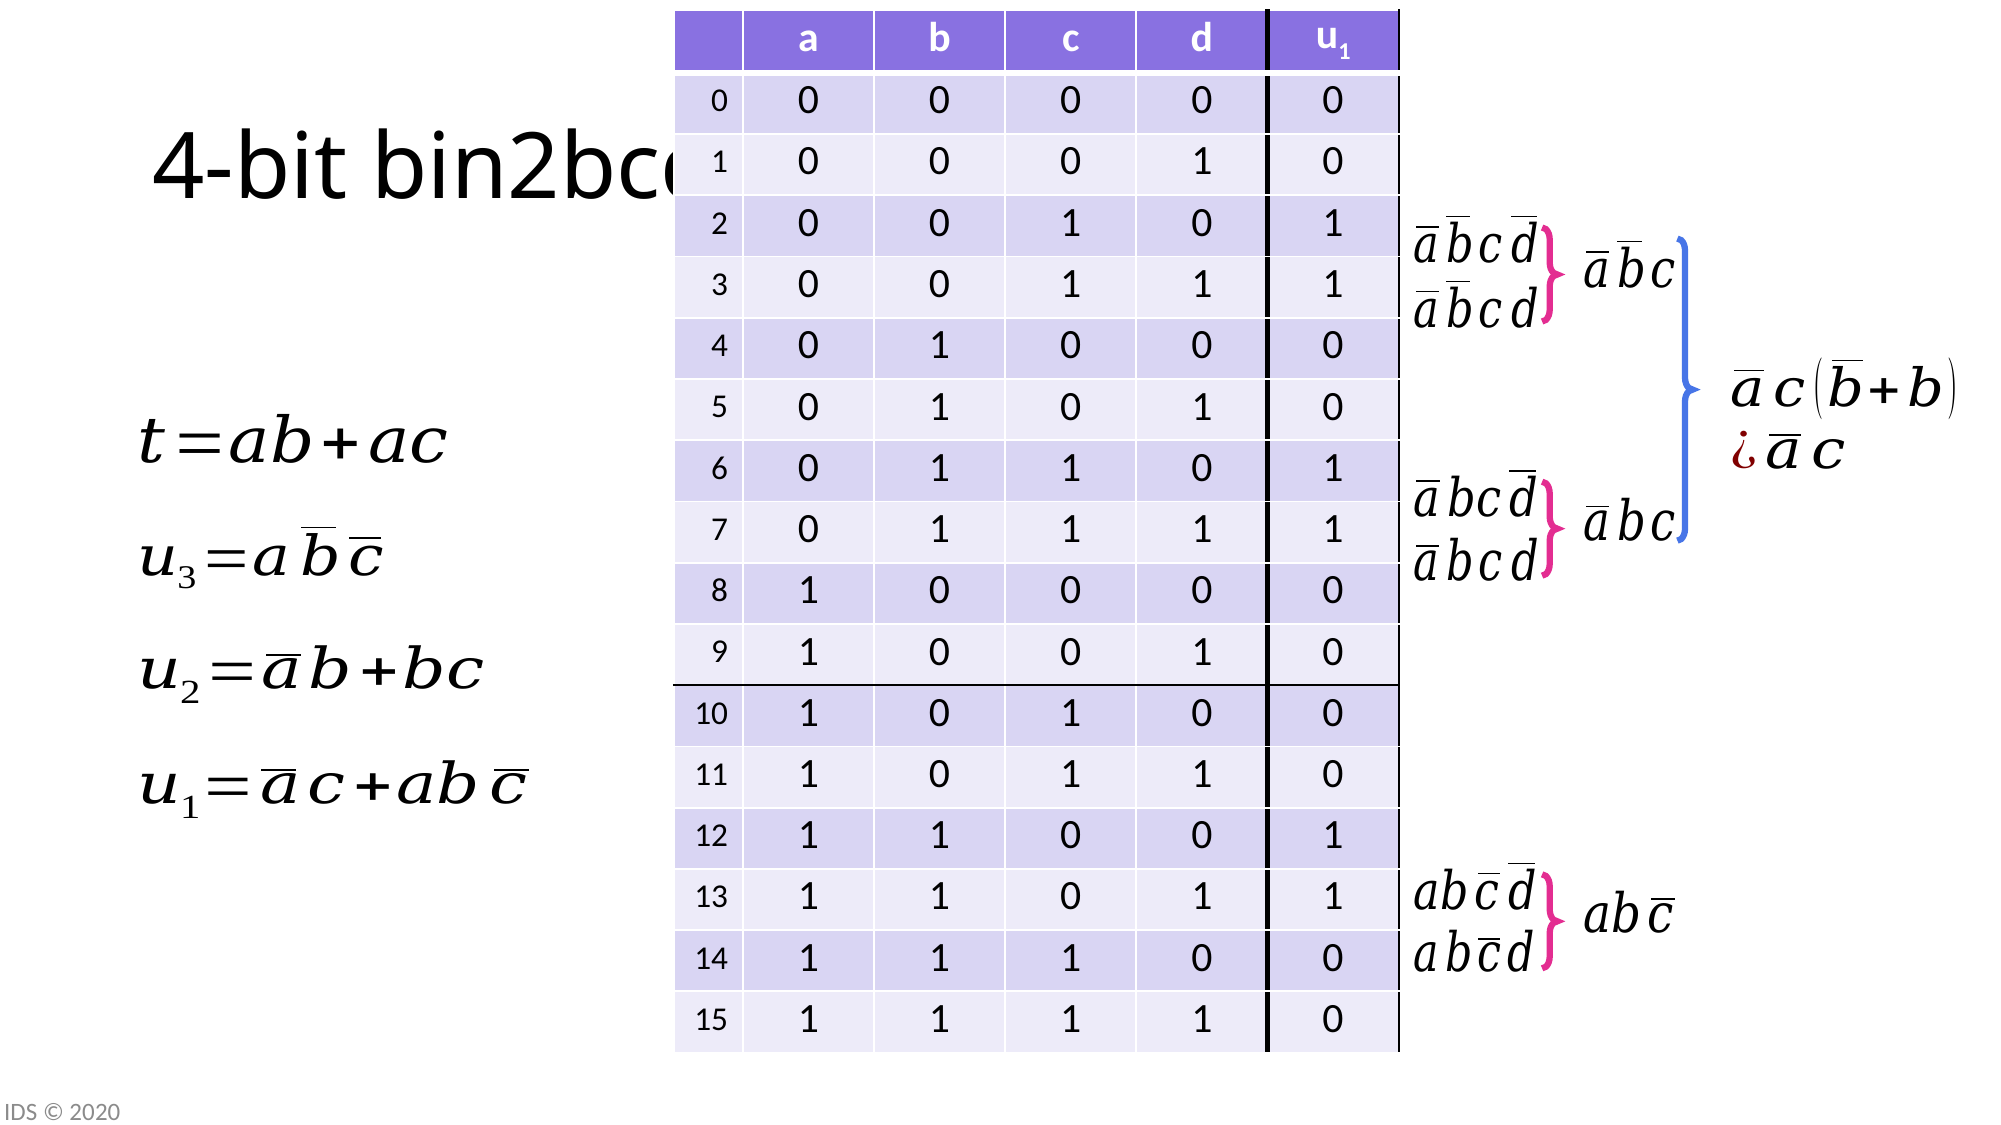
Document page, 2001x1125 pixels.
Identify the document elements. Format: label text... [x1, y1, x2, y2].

table_cell 0 [1006, 870, 1135, 929]
table_cell 1 [675, 135, 742, 194]
table_cell 6 [675, 441, 742, 501]
text_box [1541, 481, 1559, 577]
table_cell 1 [1006, 441, 1135, 501]
table_cell 0 [875, 135, 1004, 194]
table_header [675, 11, 742, 70]
table_cell 1 [744, 625, 873, 684]
table_cell 1 [744, 809, 873, 868]
table_cell 1 [1006, 992, 1135, 1052]
table_cell 0 [875, 564, 1004, 623]
table_cell 1 [744, 686, 873, 746]
table_cell 12 [675, 809, 742, 868]
table_cell 1 [744, 870, 873, 929]
table_cell 1 [1006, 747, 1135, 807]
table_cell 0 [1137, 196, 1265, 256]
table_cell 0 [1137, 76, 1265, 133]
text_box [1677, 238, 1695, 542]
table_cell 0 [1270, 319, 1398, 378]
table_cell 1 [875, 870, 1004, 929]
table_cell 1 [1137, 625, 1265, 684]
table_cell 1 [1137, 135, 1265, 194]
table_cell 1 [875, 502, 1004, 562]
table_cell 0 [744, 441, 873, 501]
table_cell 9 [675, 625, 742, 684]
table_cell 1 [1137, 747, 1265, 807]
table_cell 0 [744, 319, 873, 378]
table_cell 13 [675, 870, 742, 929]
table_cell 1 [1270, 502, 1398, 562]
table_cell 0 [1270, 625, 1398, 684]
table_cell 0 [875, 196, 1004, 256]
table_cell 0 [744, 502, 873, 562]
table_cell 14 [675, 931, 742, 990]
table_cell 1 [875, 441, 1004, 501]
title 4-bit bin2bcd [1400, 59, 1863, 278]
table_cell 11 [675, 747, 742, 807]
table_cell 1 [1006, 257, 1135, 317]
table_cell 0 [1006, 564, 1135, 623]
table_cell 0 [1137, 809, 1265, 868]
table_cell 0 [744, 196, 873, 256]
table_cell 1 [744, 564, 873, 623]
table_cell 7 [675, 502, 742, 562]
table_cell 0 [875, 686, 1004, 746]
title 4-bit bin2bcd [137, 59, 673, 278]
table_cell 1 [744, 931, 873, 990]
table_header a [744, 11, 873, 70]
table_cell 0 [1137, 931, 1265, 990]
table_cell 1 [1137, 380, 1265, 439]
table_cell 0 [875, 257, 1004, 317]
table_cell 1 [744, 992, 873, 1052]
table_cell 0 [1006, 319, 1135, 378]
table_cell 1 [1006, 502, 1135, 562]
table_cell 1 [1270, 196, 1398, 256]
footer IDS © 2020 [0, 1081, 400, 1125]
text_box [1541, 227, 1559, 322]
table_cell 0 [675, 76, 742, 133]
table_cell 0 [1137, 441, 1265, 501]
table_cell 1 [875, 992, 1004, 1052]
table_cell 10 [675, 686, 742, 746]
text_box [1541, 873, 1559, 969]
table_cell 4 [675, 319, 742, 378]
table_cell 1 [1137, 870, 1265, 929]
table_header d [1137, 11, 1265, 70]
table_cell 5 [675, 380, 742, 439]
table_cell 1 [1137, 992, 1265, 1052]
table_cell 1 [1270, 441, 1398, 501]
table_cell 1 [1270, 870, 1398, 929]
table_cell 0 [1270, 380, 1398, 439]
table_cell 0 [1270, 76, 1398, 133]
table_cell 0 [1270, 747, 1398, 807]
table_header b [875, 11, 1004, 70]
table_cell 0 [1006, 76, 1135, 133]
table_cell 0 [1270, 992, 1398, 1052]
table_cell 0 [1006, 380, 1135, 439]
table_cell 1 [875, 931, 1004, 990]
table_cell 0 [1270, 135, 1398, 194]
table_cell 0 [1006, 625, 1135, 684]
table_cell 1 [875, 380, 1004, 439]
table_cell 1 [1137, 257, 1265, 317]
table_cell 1 [1270, 257, 1398, 317]
table_cell 0 [875, 747, 1004, 807]
table_cell 15 [675, 992, 742, 1052]
table_cell 0 [744, 76, 873, 133]
table_cell 0 [744, 380, 873, 439]
table_cell 0 [744, 257, 873, 317]
table_cell 1 [1270, 809, 1398, 868]
table_cell 0 [1006, 809, 1135, 868]
table_cell 0 [1137, 319, 1265, 378]
table_cell 1 [875, 319, 1004, 378]
table_cell 2 [675, 196, 742, 256]
table_cell 1 [1137, 502, 1265, 562]
table_cell 8 [675, 564, 742, 623]
table_cell 0 [1006, 135, 1135, 194]
table_cell 0 [1270, 931, 1398, 990]
table_cell 0 [1270, 686, 1398, 746]
table_cell 0 [1270, 564, 1398, 623]
table_cell 3 [675, 257, 742, 317]
table_cell 1 [1006, 931, 1135, 990]
table_cell 1 [744, 747, 873, 807]
table_cell 0 [1137, 564, 1265, 623]
table_cell 0 [875, 625, 1004, 684]
table_header c [1006, 11, 1135, 70]
table_header u1 [1270, 11, 1398, 70]
table_cell 1 [875, 809, 1004, 868]
table_cell 0 [875, 76, 1004, 133]
table_cell 1 [1006, 196, 1135, 256]
table_cell 0 [744, 135, 873, 194]
table_cell 0 [1137, 686, 1265, 746]
table_cell 1 [1006, 686, 1135, 746]
